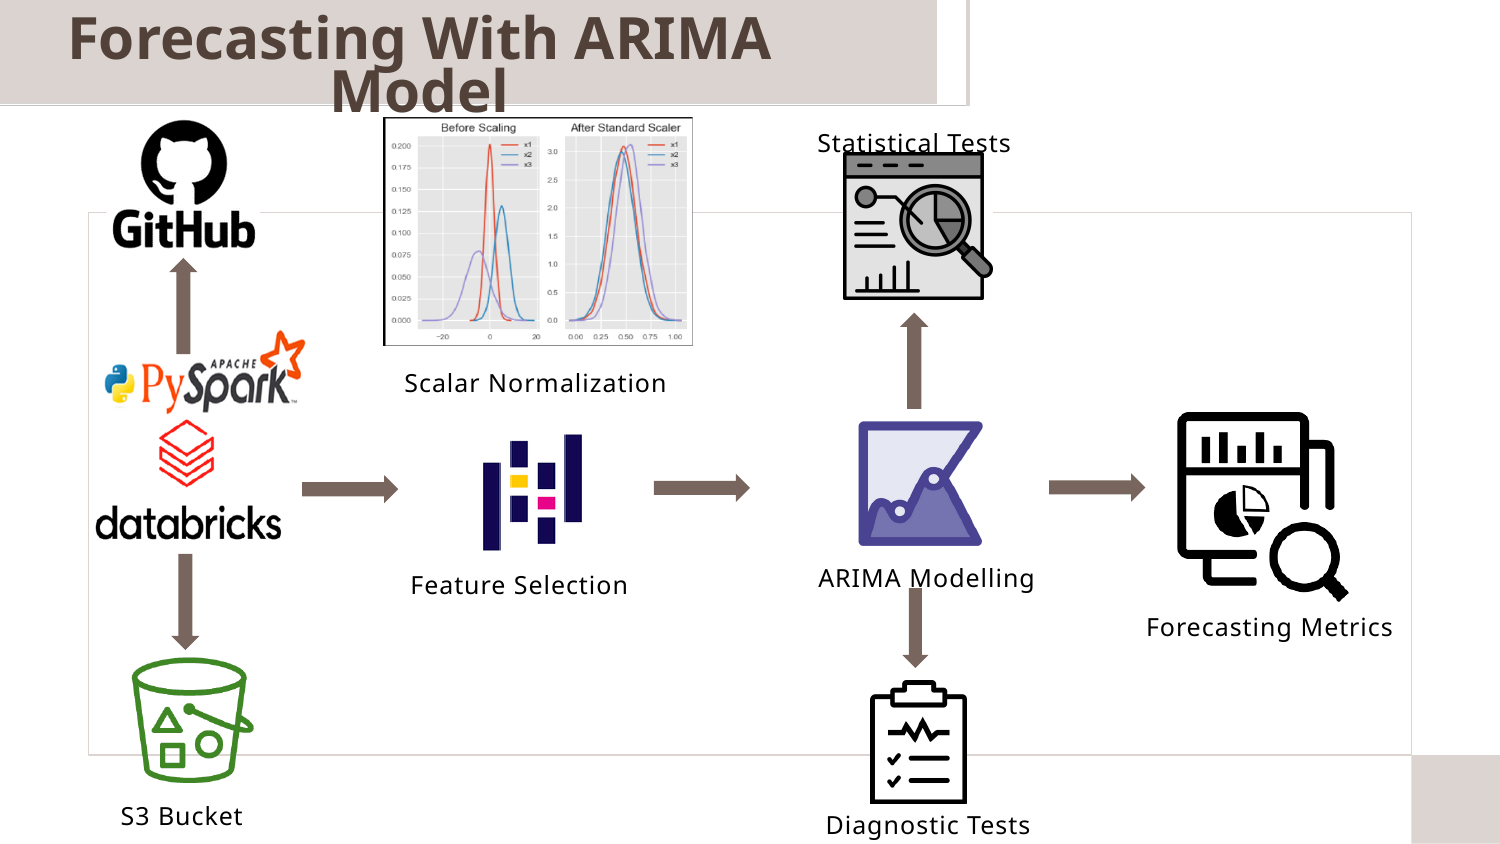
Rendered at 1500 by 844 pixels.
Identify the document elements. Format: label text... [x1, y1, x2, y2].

text_box [858, 421, 983, 546]
picture [1177, 412, 1349, 603]
text_box [383, 124, 693, 346]
text_box Diagnostic Tests [787, 796, 1077, 840]
text_box [651, 471, 753, 504]
picture [0, 0, 973, 106]
text_box [169, 551, 202, 651]
text_box [299, 473, 401, 506]
text_box ARIMA Modelling [781, 549, 1081, 593]
text_box [106, 124, 261, 251]
text_box S3 Bucket [96, 787, 268, 831]
picture [843, 152, 994, 300]
text_box [88, 406, 292, 552]
text_box Forecasting With ARIMA Model [20, 113, 818, 124]
picture [125, 652, 260, 788]
text_box Scalar Normalization [359, 353, 713, 398]
text_box [167, 255, 200, 357]
text_box [898, 310, 931, 411]
text_box Feature Selection [370, 556, 669, 600]
text_box [900, 586, 931, 671]
text_box Forecasting Metrics [1101, 597, 1439, 641]
picture [869, 679, 967, 805]
text_box Statistical Tests [796, 114, 1033, 158]
text_box [458, 418, 608, 556]
text_box [1047, 471, 1148, 504]
text_box [99, 323, 322, 433]
